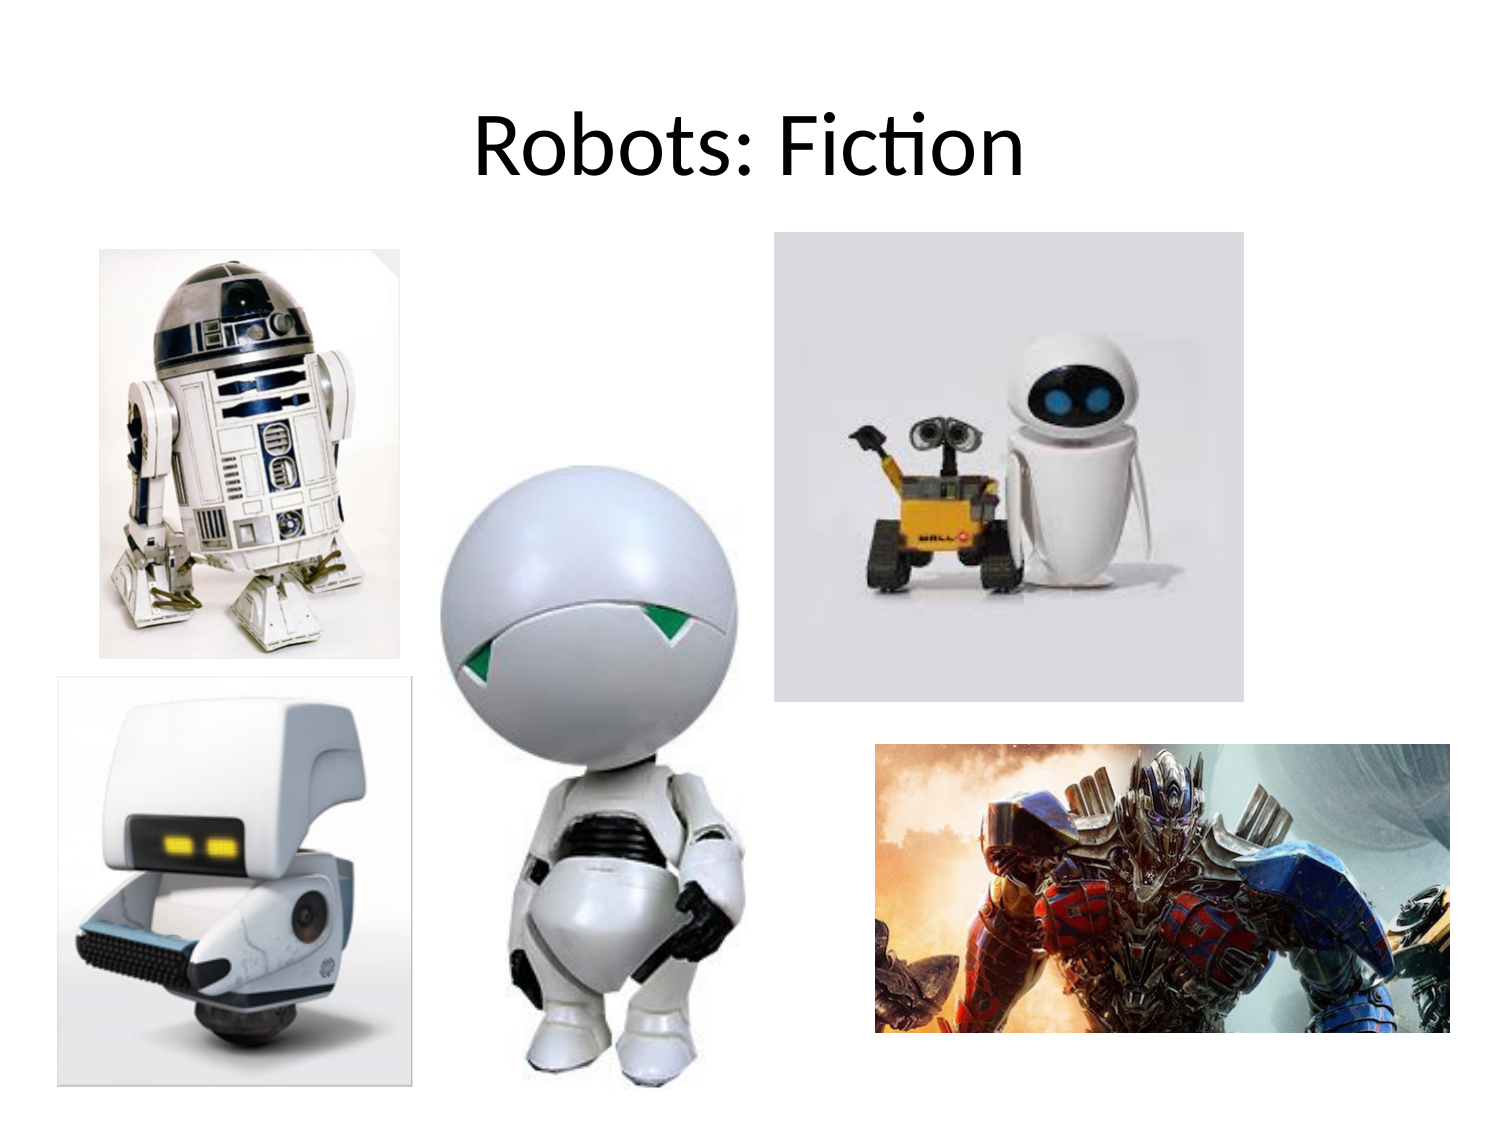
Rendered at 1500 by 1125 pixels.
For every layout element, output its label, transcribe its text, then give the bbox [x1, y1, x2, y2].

picture [56, 676, 414, 1087]
picture [774, 232, 1244, 702]
picture [438, 464, 748, 1090]
title Robots: Fiction [75, 45, 1425, 233]
picture [874, 744, 1451, 1033]
picture [99, 249, 400, 660]
